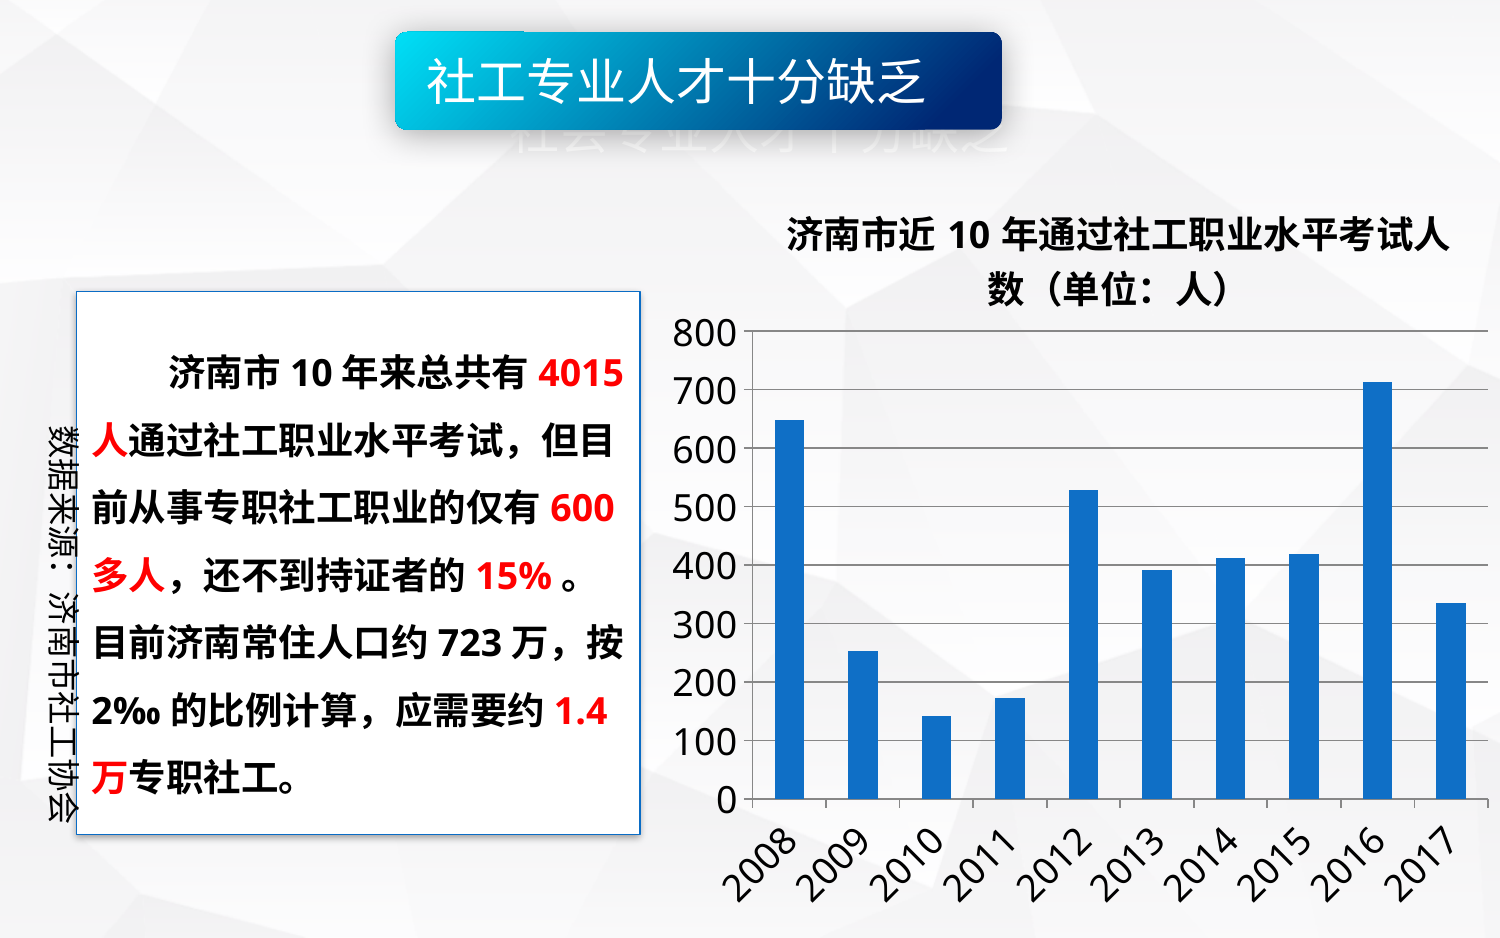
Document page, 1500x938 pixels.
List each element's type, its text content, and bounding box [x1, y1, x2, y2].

picture [0, 0, 1500, 938]
text_box 社会专业人才十分缺乏 [494, 92, 1111, 167]
text_box 数据来源：济南市社工协会 [21, 411, 92, 875]
text_box 济南市10年来总共有4015人通过社工职业水平考试，但目前从事专职社工职业的仅有600多人，还不到持证者的15%。目前济南常住人口约723万，按2‰的比例计算，应需要约1.4万专职社工。 [76, 291, 608, 835]
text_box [395, 31, 1028, 130]
chart [613, 192, 1495, 934]
